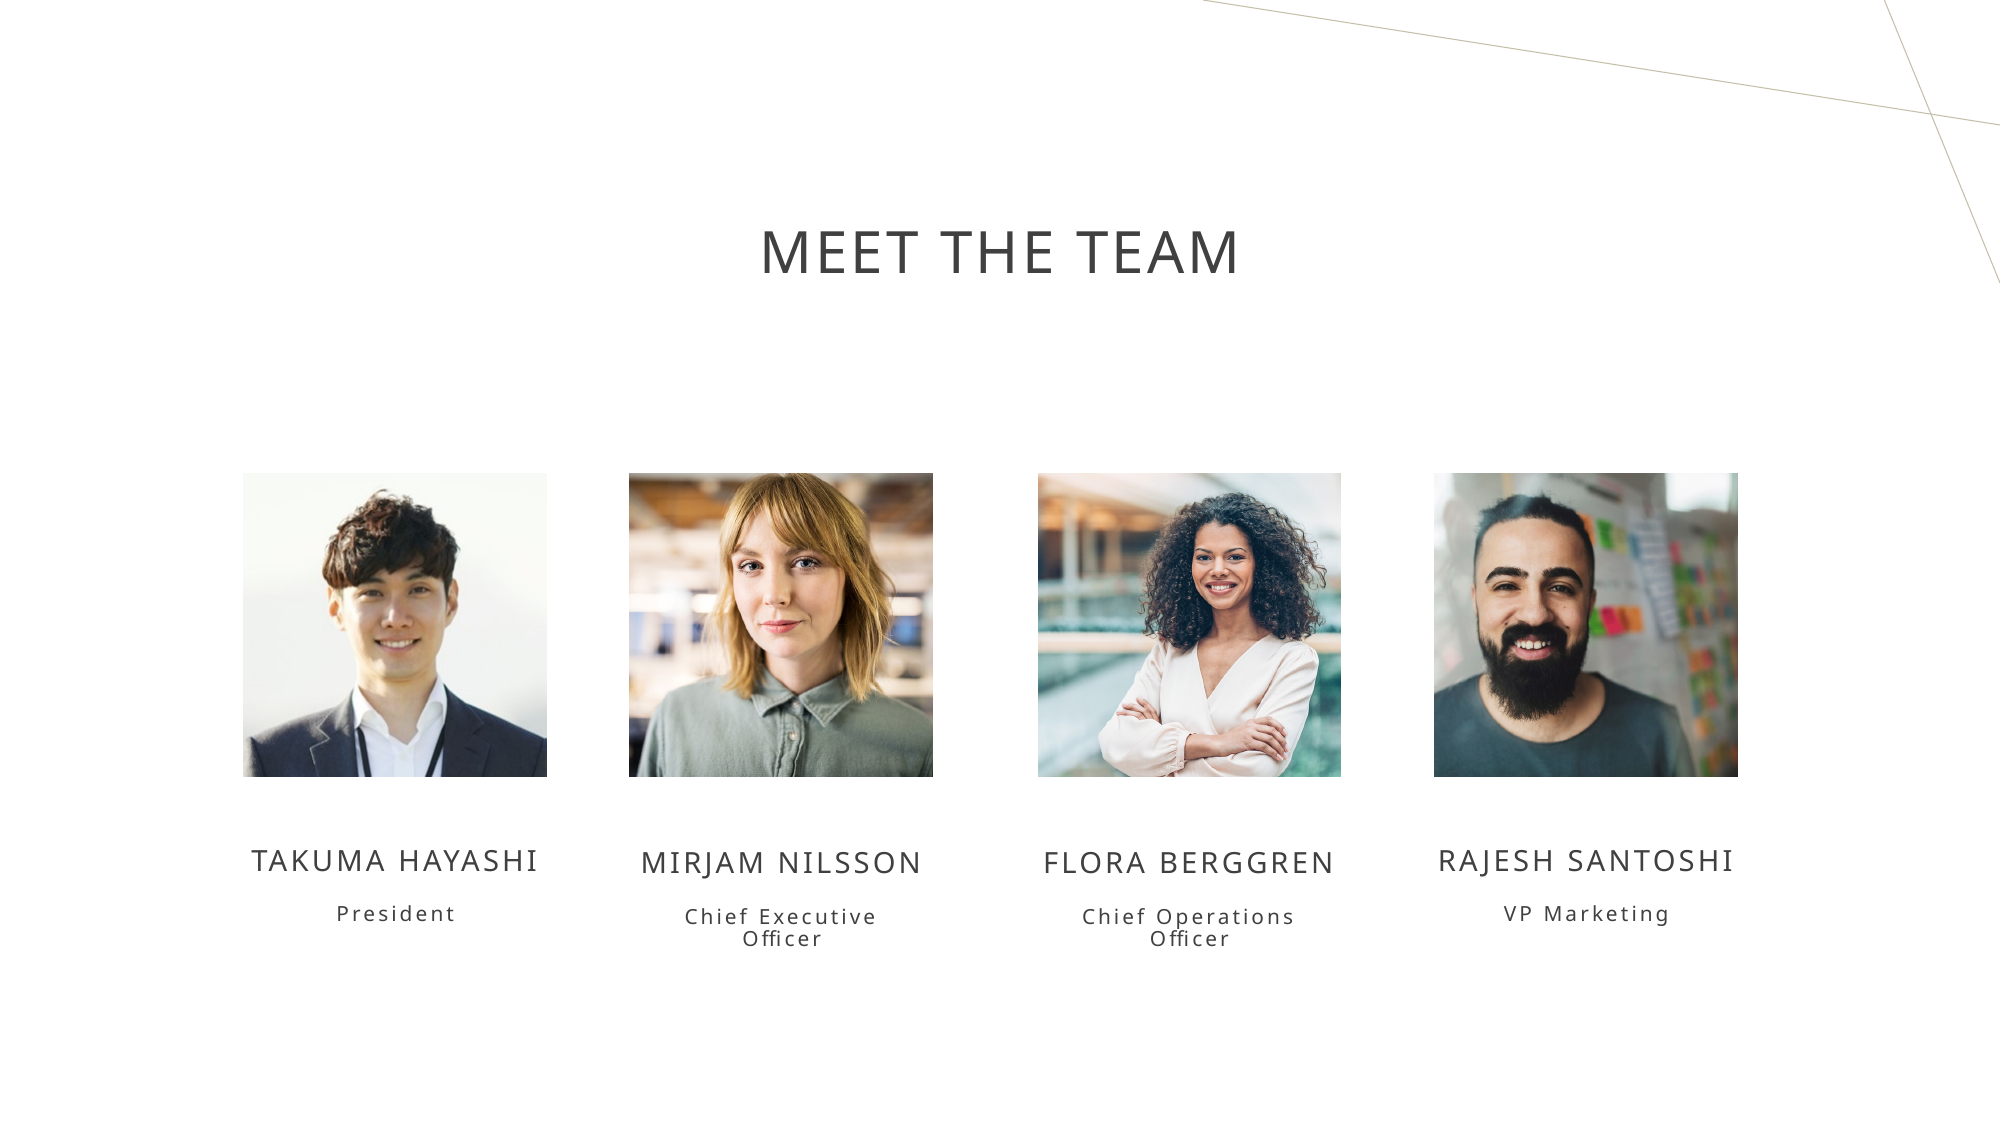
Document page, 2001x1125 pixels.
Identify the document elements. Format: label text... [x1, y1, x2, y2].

title MEET THE TEAM [309, 146, 1691, 364]
picture [1434, 473, 1738, 777]
picture [243, 473, 547, 777]
list President [243, 896, 547, 953]
list TAKUMA HAYASHI​ [220, 834, 569, 891]
list FLORA BERGGREN​ [1014, 836, 1363, 893]
picture [1037, 473, 1341, 777]
list VP Marketing [1434, 896, 1738, 953]
list RAJESH SANTOSHI​ [1411, 834, 1760, 891]
list Chief Executive Officer [629, 898, 934, 955]
list MIRJAM NILSSON​ [605, 836, 957, 893]
list Chief Operations Officer [1038, 898, 1341, 955]
picture [629, 473, 933, 777]
